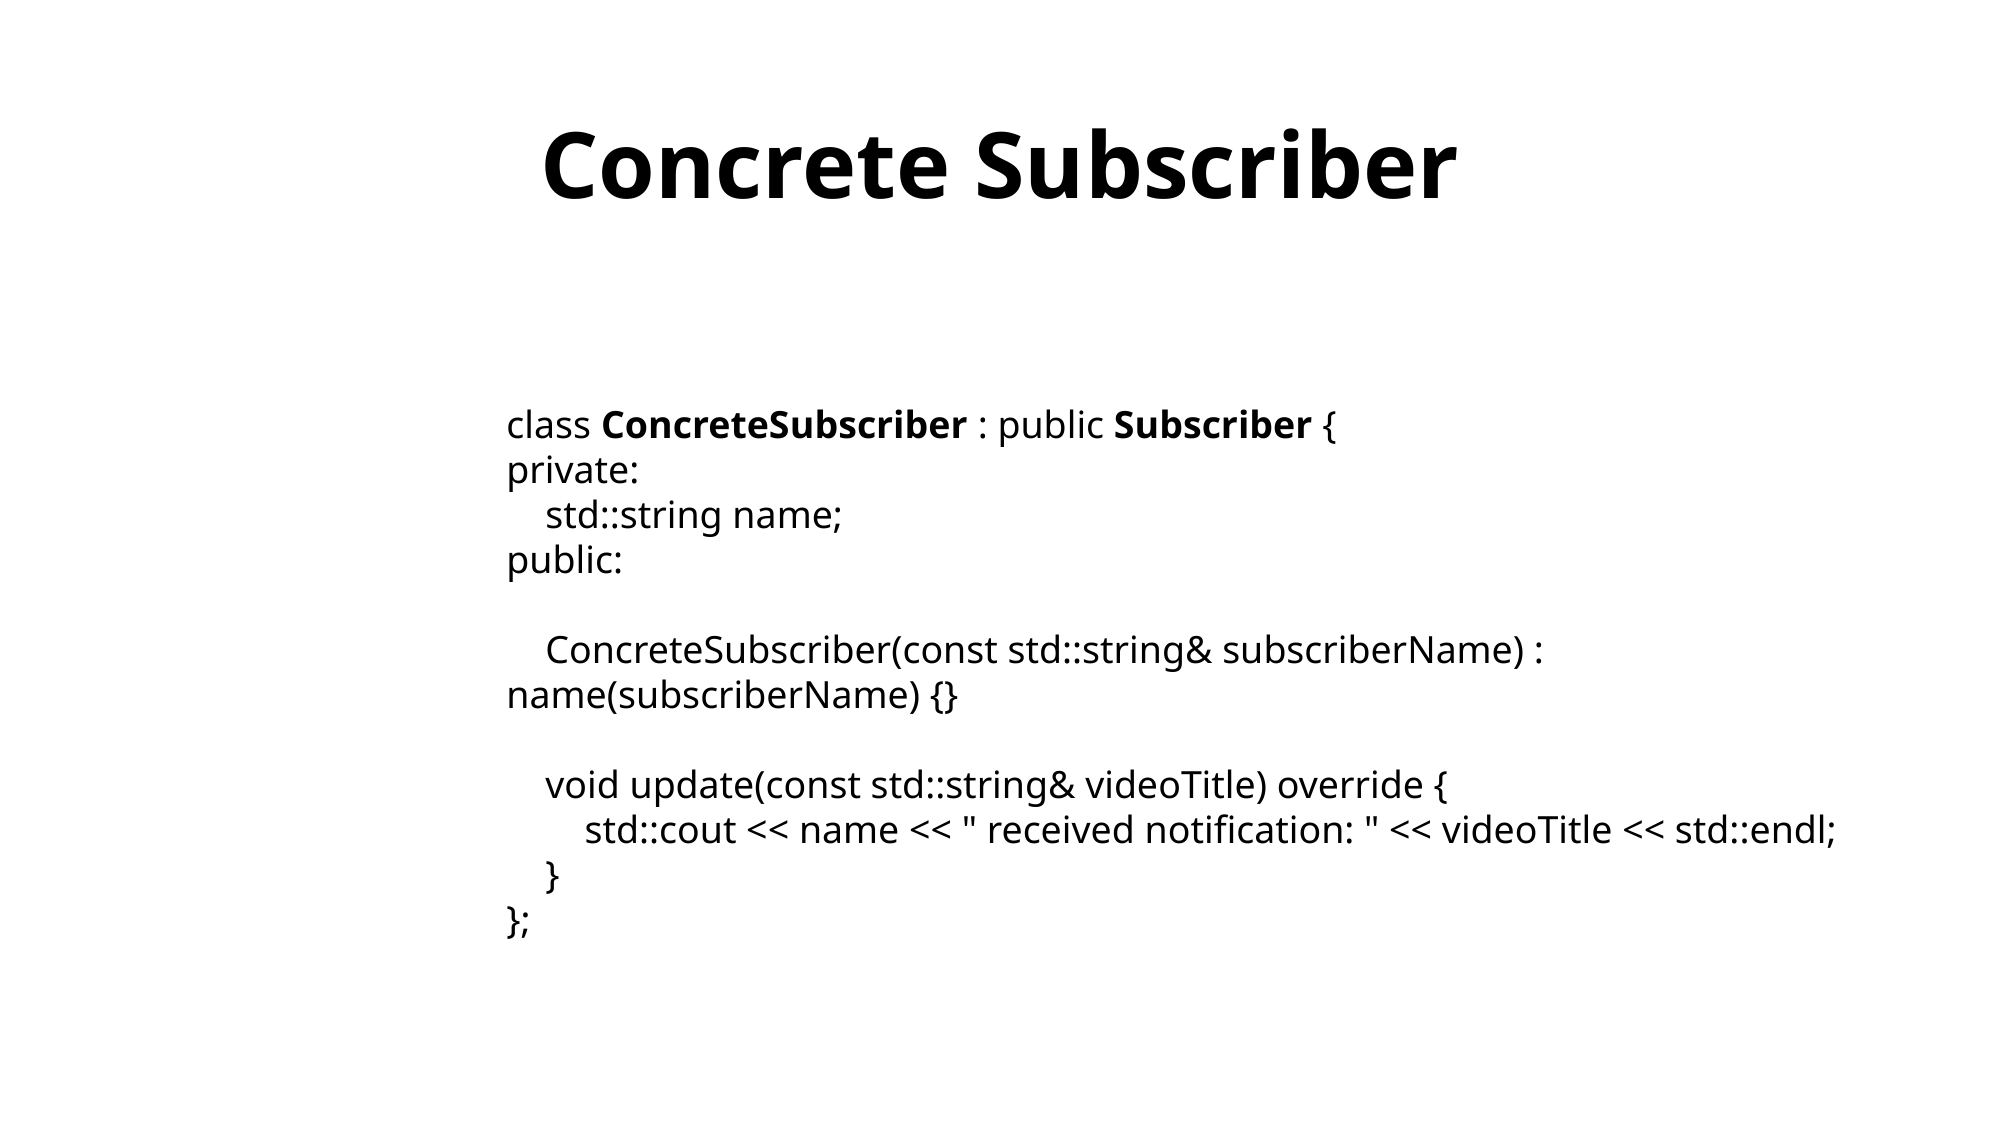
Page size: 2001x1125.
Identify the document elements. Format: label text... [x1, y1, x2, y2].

text_box class ConcreteSubscriber : public Subscriber { private: std::string name; public: ConcreteSubscriber(const std::string& subscriberName) : name(subscriberName) {} void update(const std::string& videoTitle) override { std::cout << name << " received notification: " << videoTitle << std::endl; } }; [491, 393, 1901, 949]
title Concrete Subscriber [137, 59, 1863, 278]
